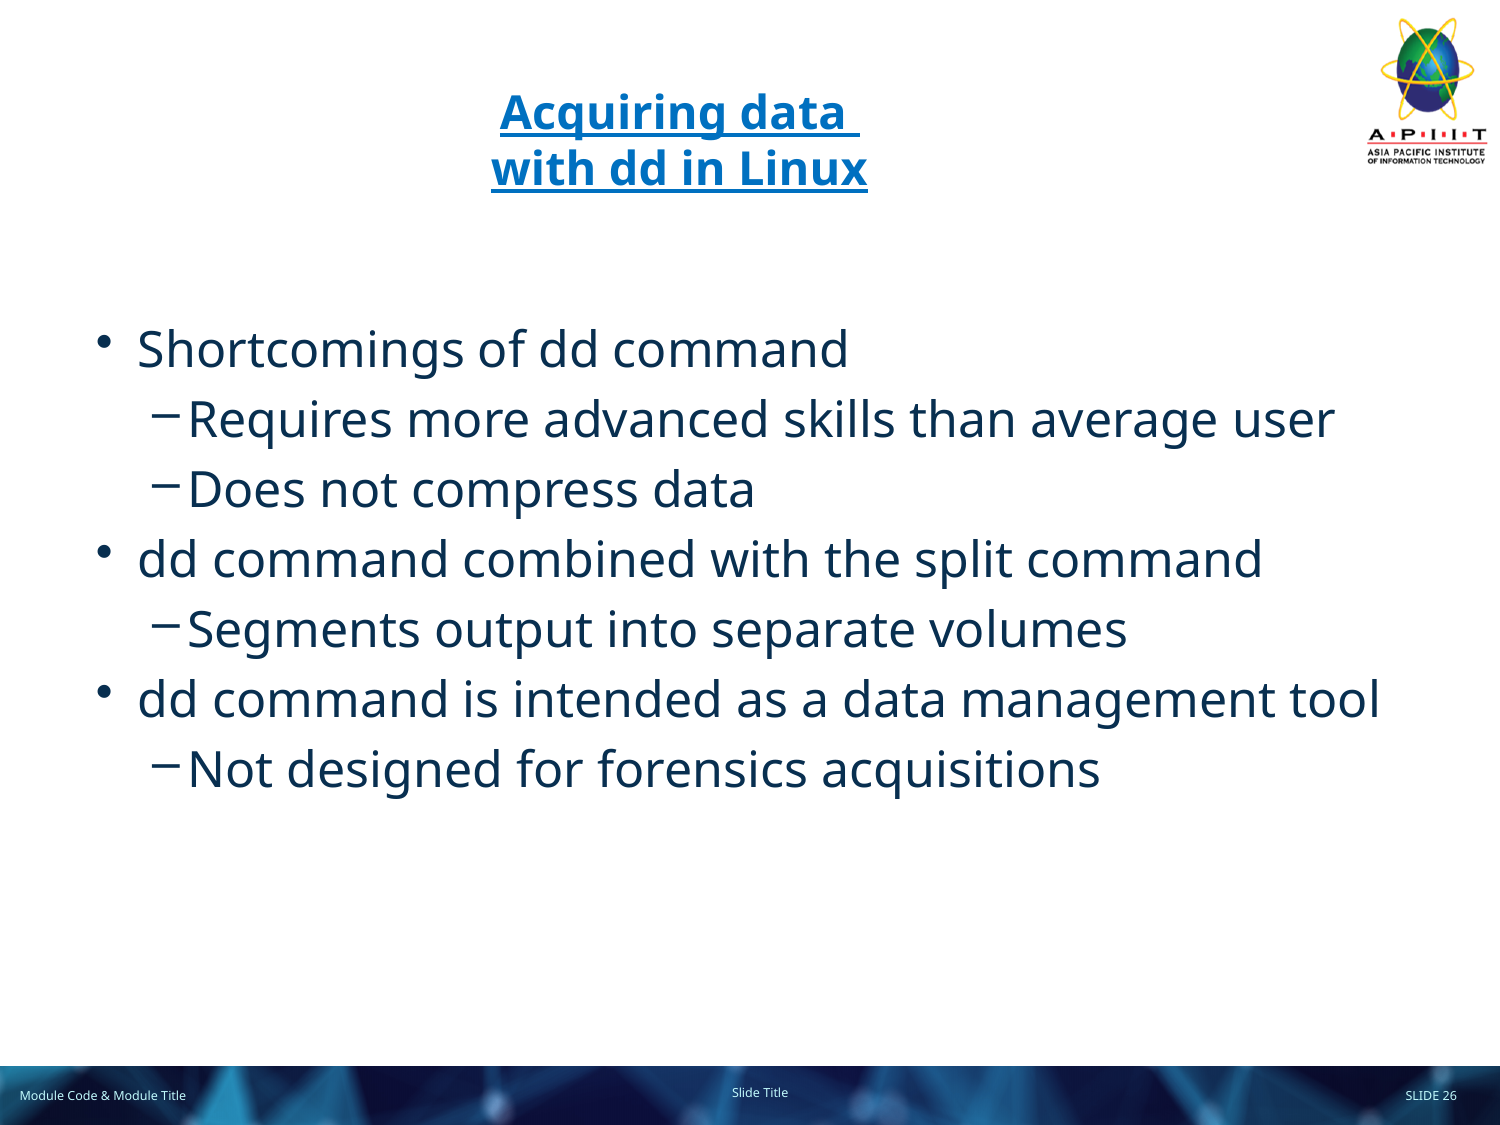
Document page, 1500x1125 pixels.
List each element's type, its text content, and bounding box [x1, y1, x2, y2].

list Shortcomings of dd command Requires more advanced skills than average user Does not compress data dd command combined with the split command Segments output into separate volumes dd command is intended as a data management tool Not designed for forensics acquisitions [80, 310, 1406, 1011]
picture [1353, 0, 1500, 182]
picture [0, 1066, 1500, 1125]
title Acquiring data with dd in Linux [36, 45, 1323, 233]
